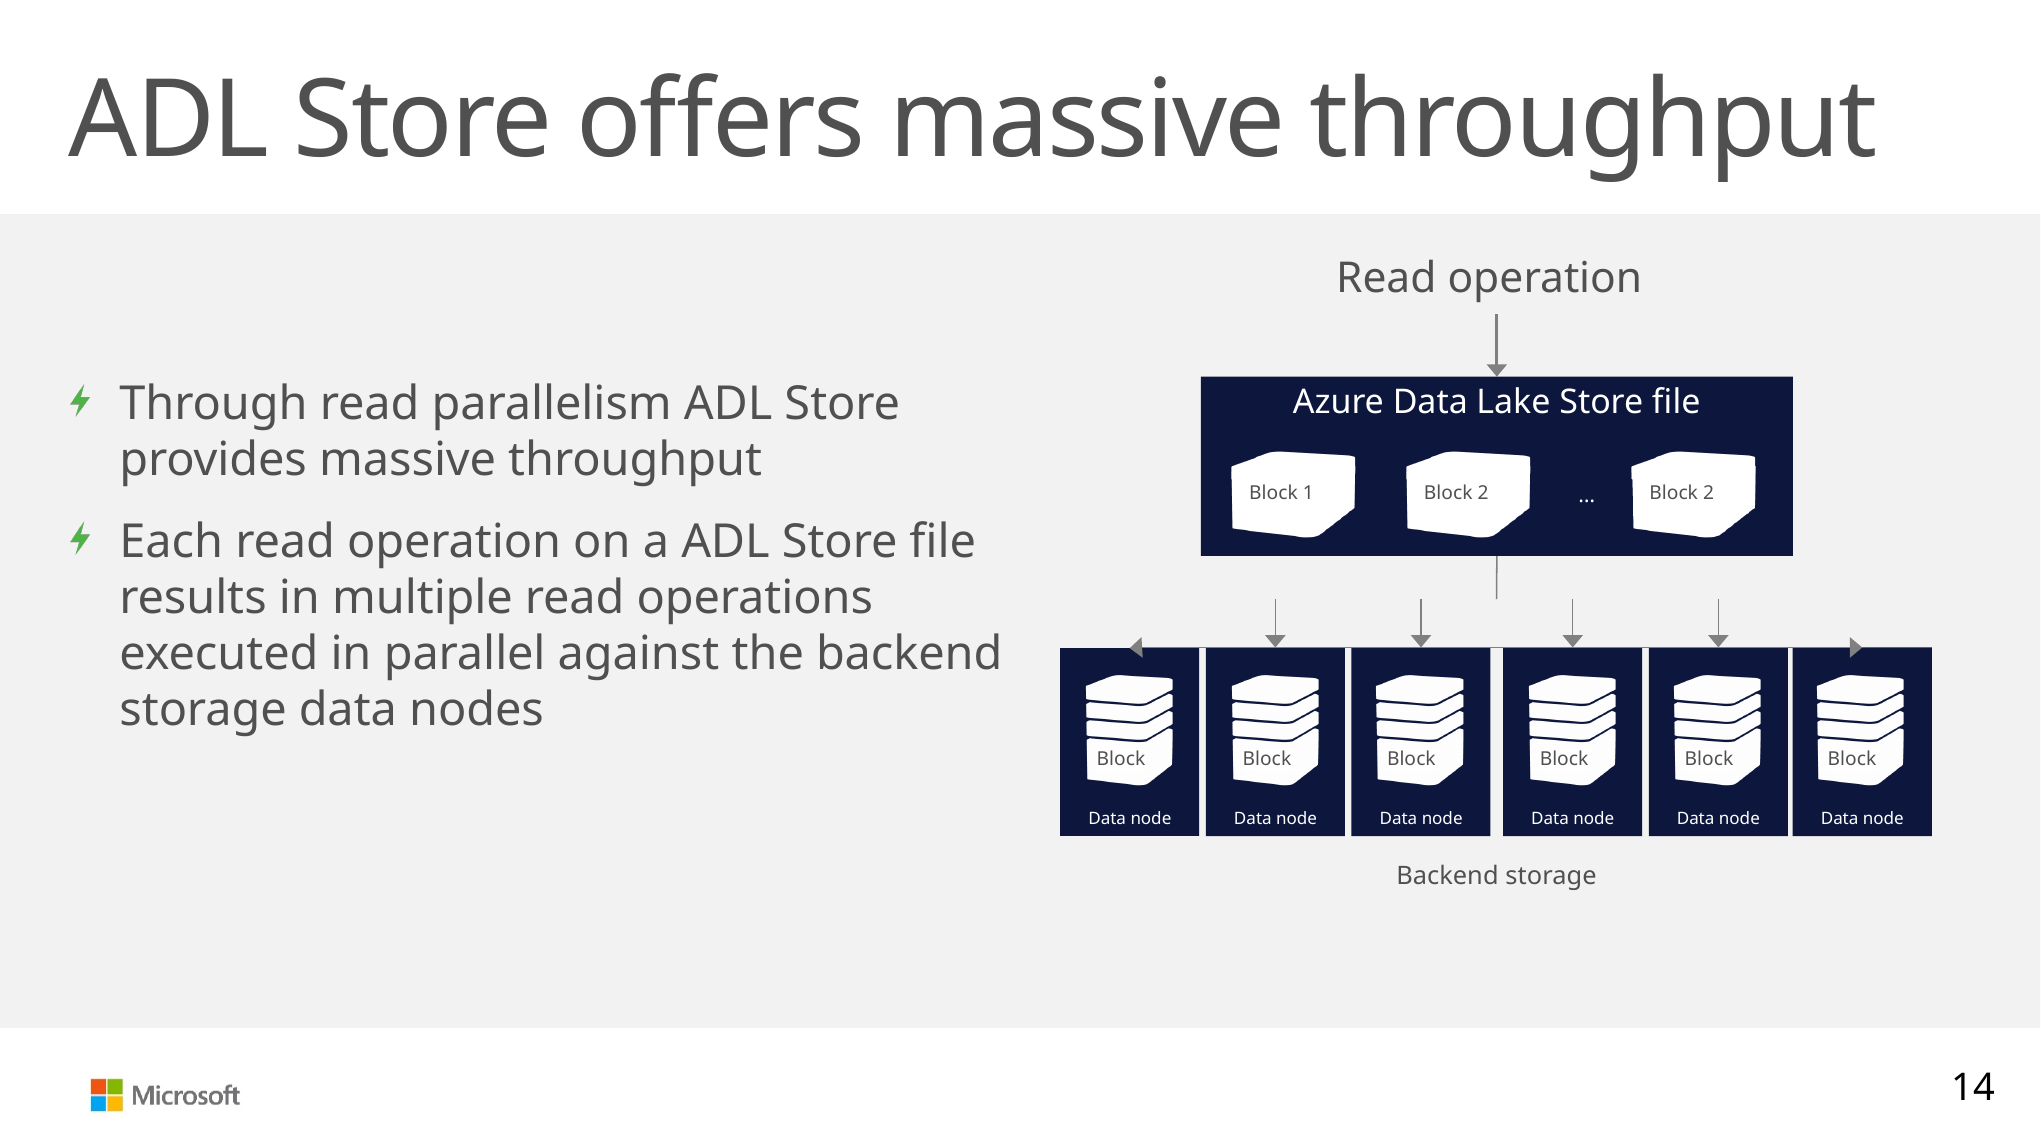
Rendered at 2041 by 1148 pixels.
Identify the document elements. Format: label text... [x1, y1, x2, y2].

picture [70, 384, 90, 417]
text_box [1129, 555, 1863, 649]
text_box Read operation [1336, 255, 1658, 302]
text_box Through read parallelism ADL Store provides massive throughput Each read operation on a ADL Store file results in multiple read operations executed in parallel against the backend storage data nodes [0, 214, 2041, 1028]
picture [87, 1076, 245, 1117]
slide_number 14 [1902, 1077, 1996, 1100]
title ADL Store offers massive throughput [45, 47, 1995, 204]
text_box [1200, 376, 1794, 555]
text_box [1044, 628, 1950, 898]
picture [70, 521, 90, 555]
